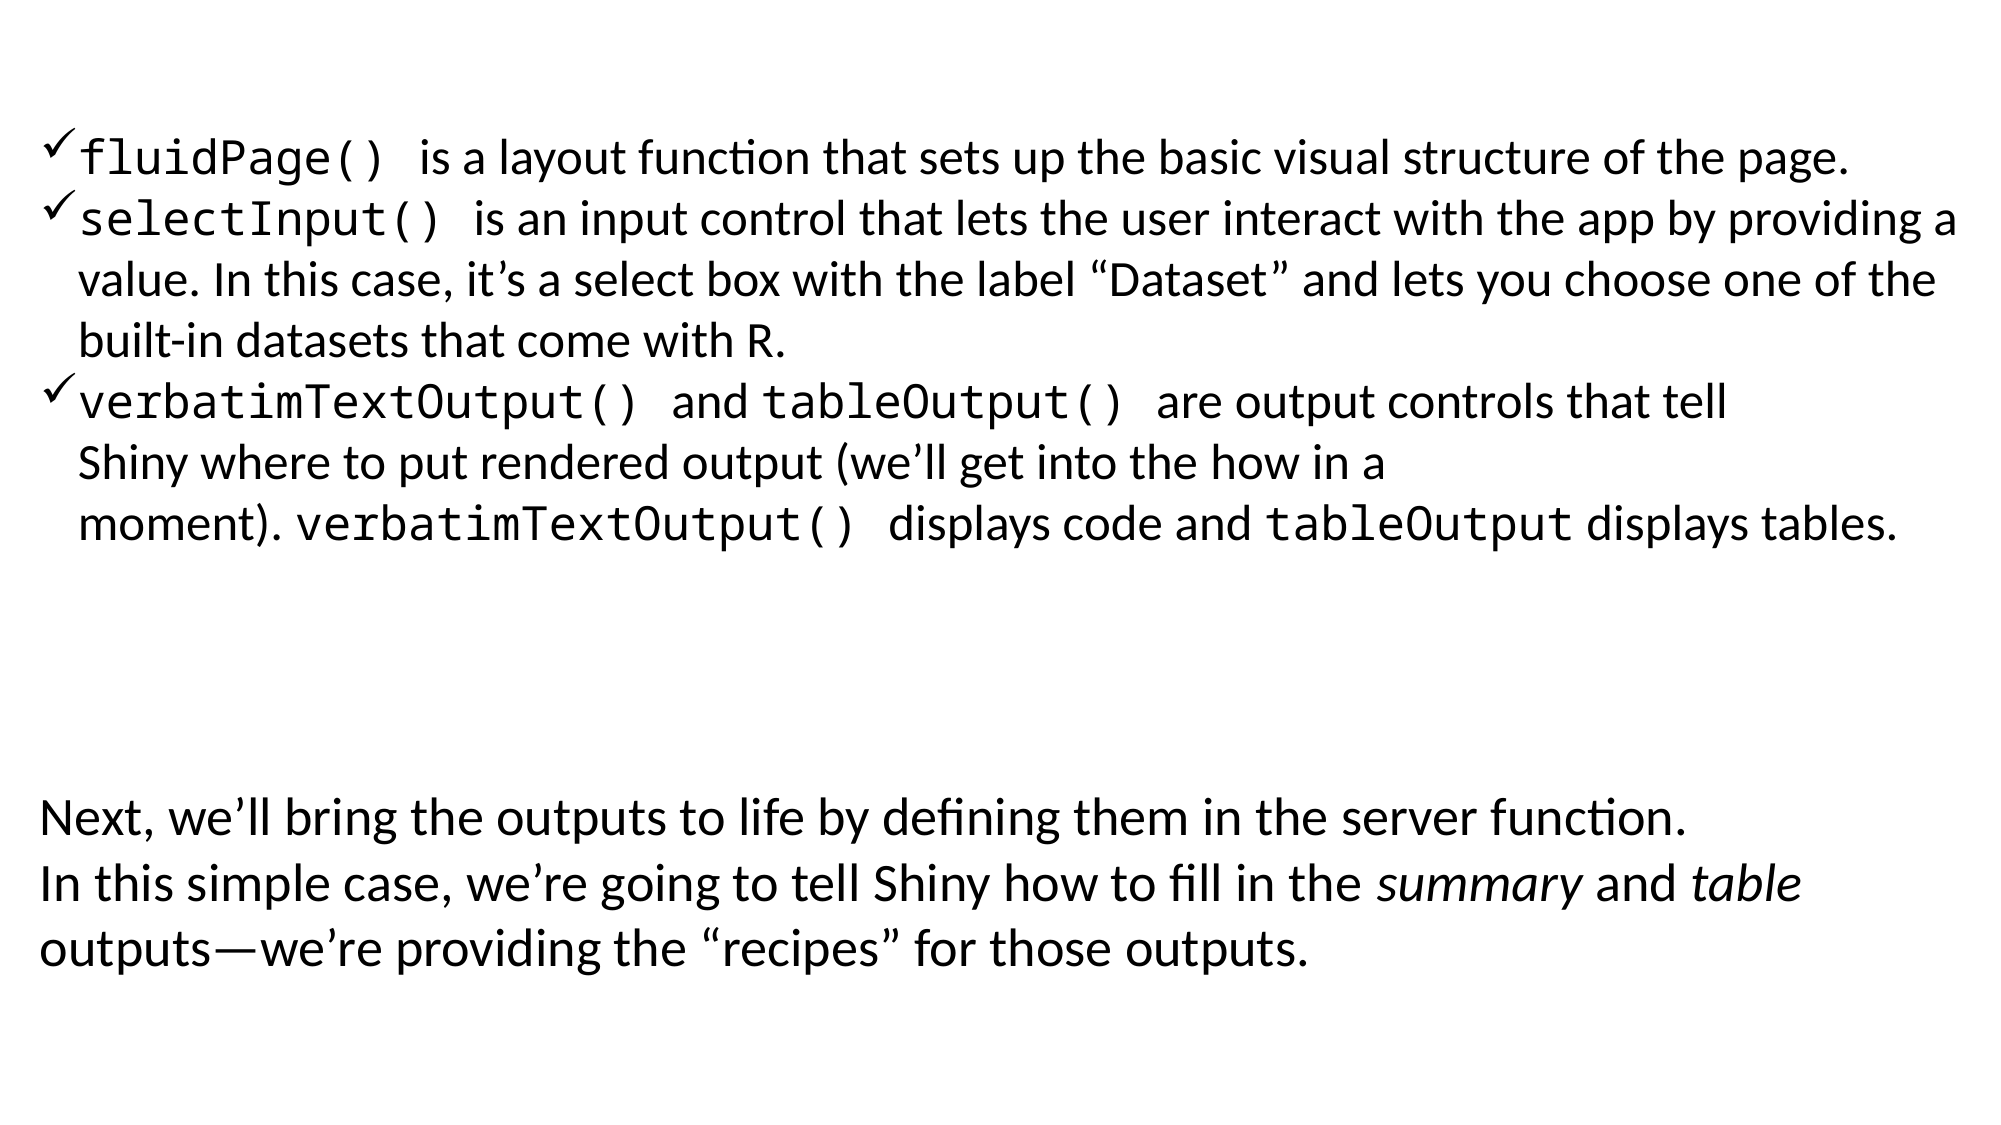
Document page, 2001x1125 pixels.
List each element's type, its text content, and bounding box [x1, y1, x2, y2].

list fluidPage() is a layout function that sets up the basic visual structure of the page. selectInput() is an input control that lets the user interact with the app by providing a value. In this case, it’s a select box with the label “Dataset” and lets you choose one of the built-in datasets that come with R. verbatimTextOutput() and tableOutput() are output controls that tell Shiny where to put rendered output (we’ll get into the how in a moment). verbatimTextOutput() displays code and tableOutput displays tables. [24, 50, 1975, 647]
text_box Next, we’ll bring the outputs to life by defining them in the server function. In this simple case, we’re going to tell Shiny how to fill in the summary and table outputs—we’re providing the “recipes” for those outputs. [24, 774, 1975, 1075]
